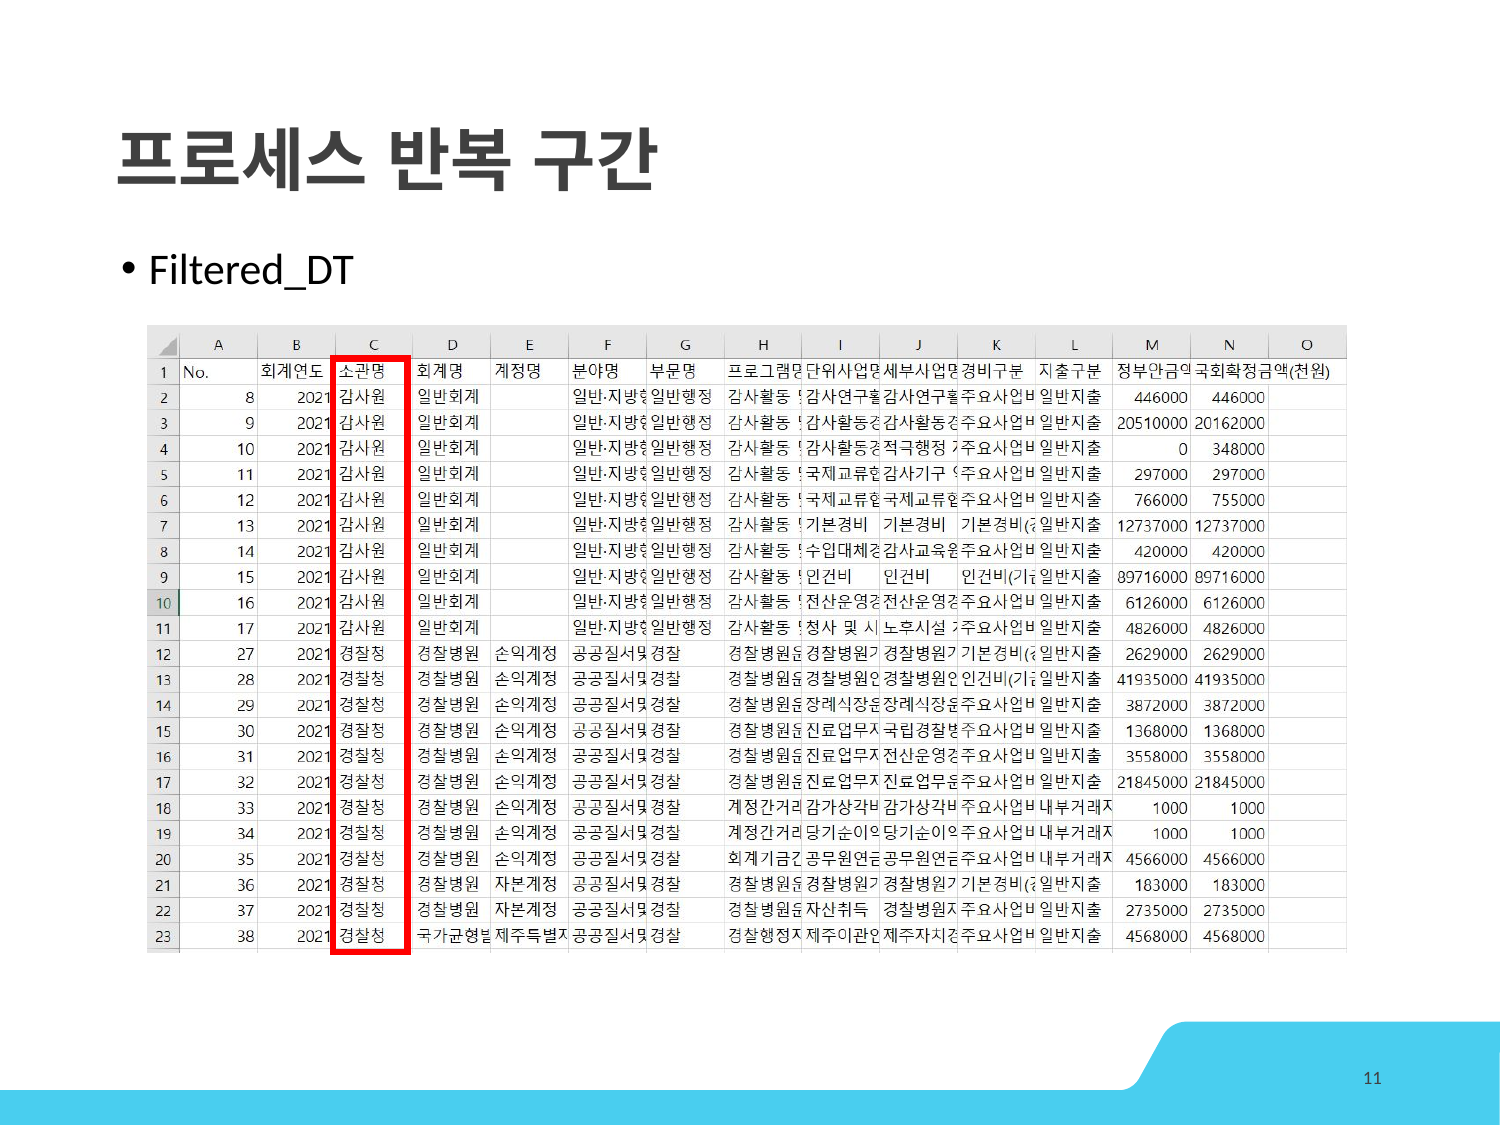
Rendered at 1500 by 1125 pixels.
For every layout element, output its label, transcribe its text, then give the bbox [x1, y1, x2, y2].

title 프로세스 반복 구간 [100, 54, 1395, 272]
slide_number 11 [1059, 1047, 1397, 1108]
picture [147, 325, 1347, 953]
list Filtered_DT [105, 238, 982, 333]
